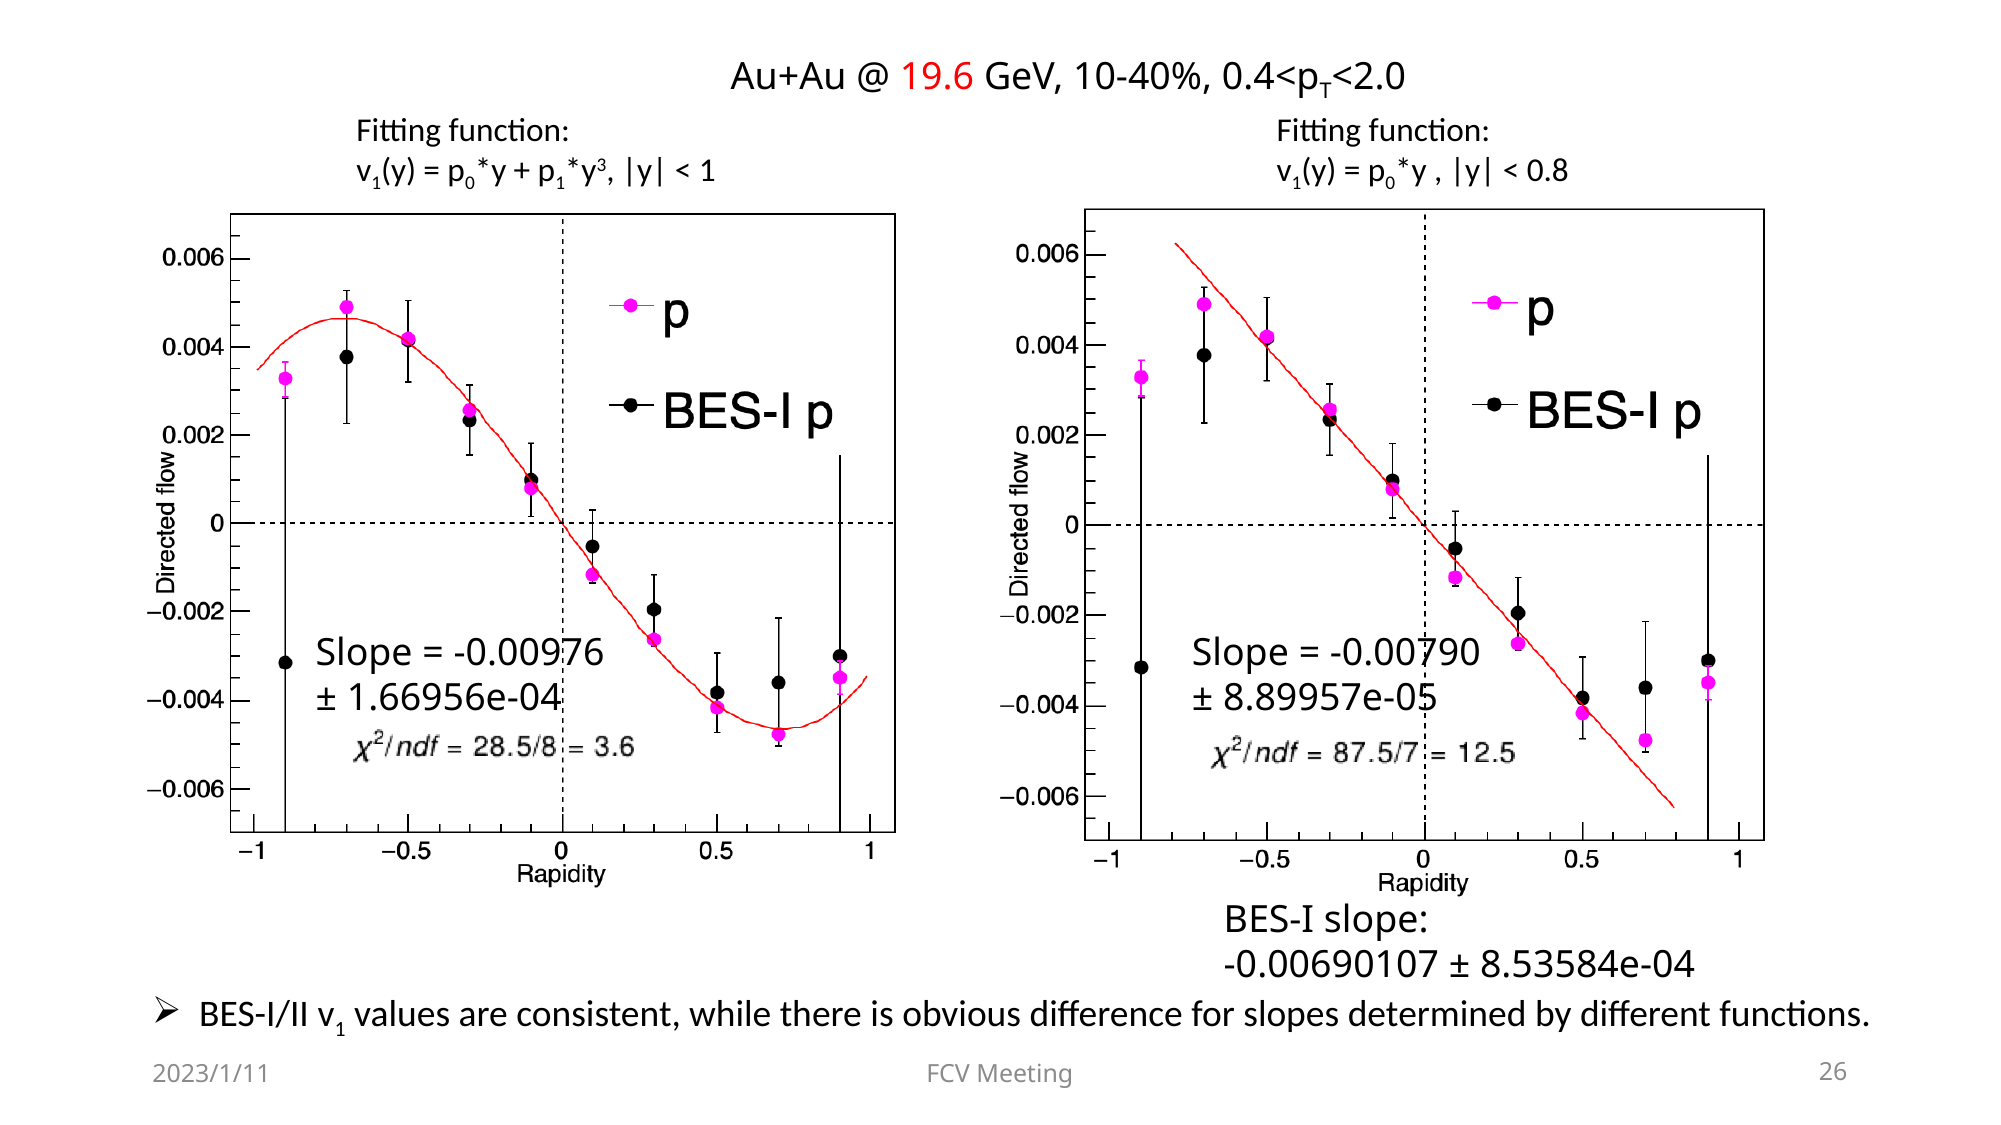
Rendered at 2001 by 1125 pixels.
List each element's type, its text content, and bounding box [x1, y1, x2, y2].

text_box BES-I slope: -0.00690107 ± 8.53584e-04 [1208, 918, 1712, 982]
footer FCV Meeting [662, 1048, 1338, 1103]
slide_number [137, 1048, 588, 1103]
text_box Au+Au @ 19.6 GeV, 10-40%, 0.4<pT<2.0 [715, 44, 1461, 111]
text_box Fitting function: v1(y) = p0*y , |y| < 0.8 [1261, 100, 1659, 175]
picture [966, 175, 1791, 918]
picture [137, 187, 931, 905]
text_box Fitting function: v1(y) = p0*y + p1*y3, |y| < 1 [341, 100, 819, 187]
slide_number 26 [1412, 1048, 1863, 1103]
text_box BES-I/II v1 values are consistent, while there is obvious difference for slopes determined by different functions. [137, 982, 1923, 1048]
